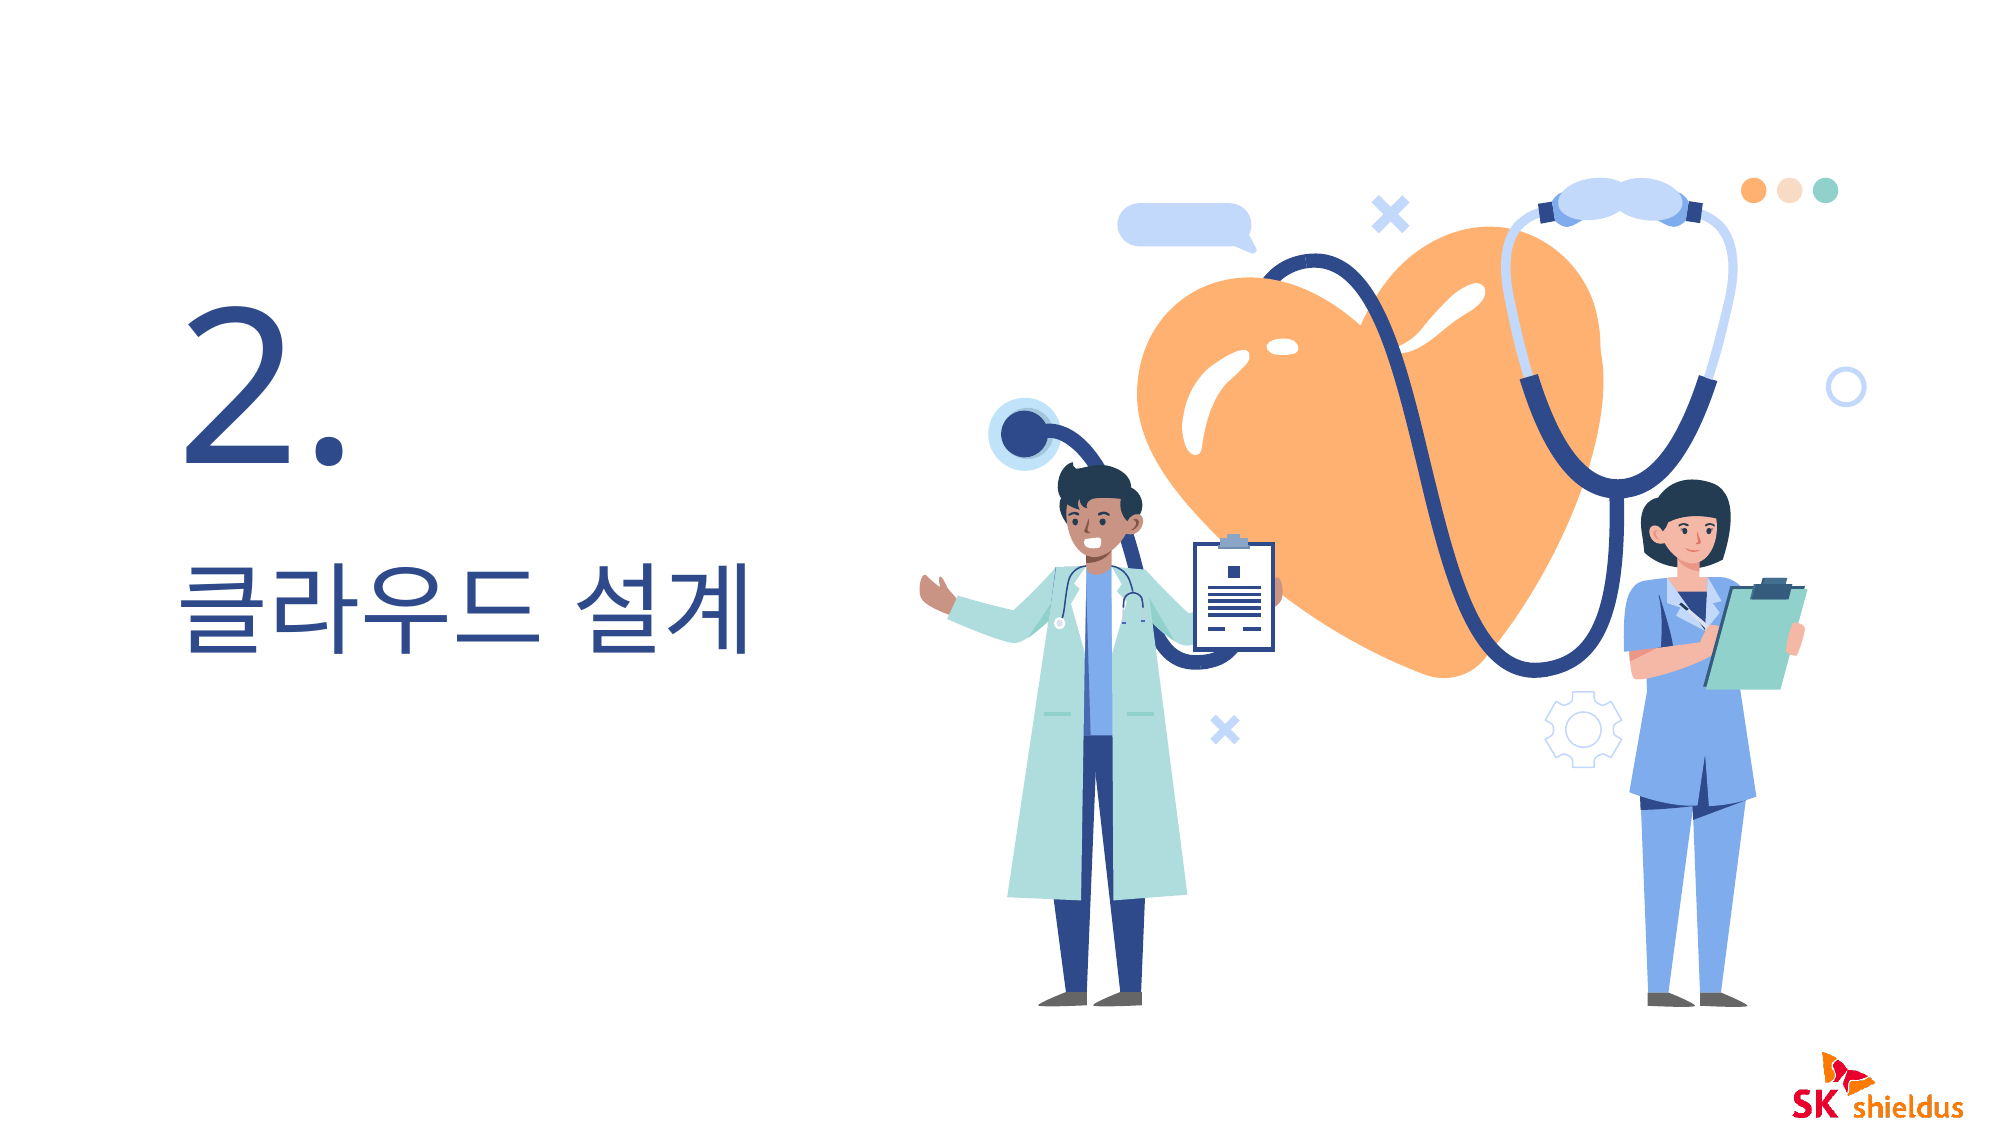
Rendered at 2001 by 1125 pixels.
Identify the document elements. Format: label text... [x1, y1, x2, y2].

title 2. [156, 220, 823, 527]
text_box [917, 177, 1867, 1008]
picture [1792, 1052, 1963, 1118]
title 클라우드 설계 [156, 527, 823, 699]
